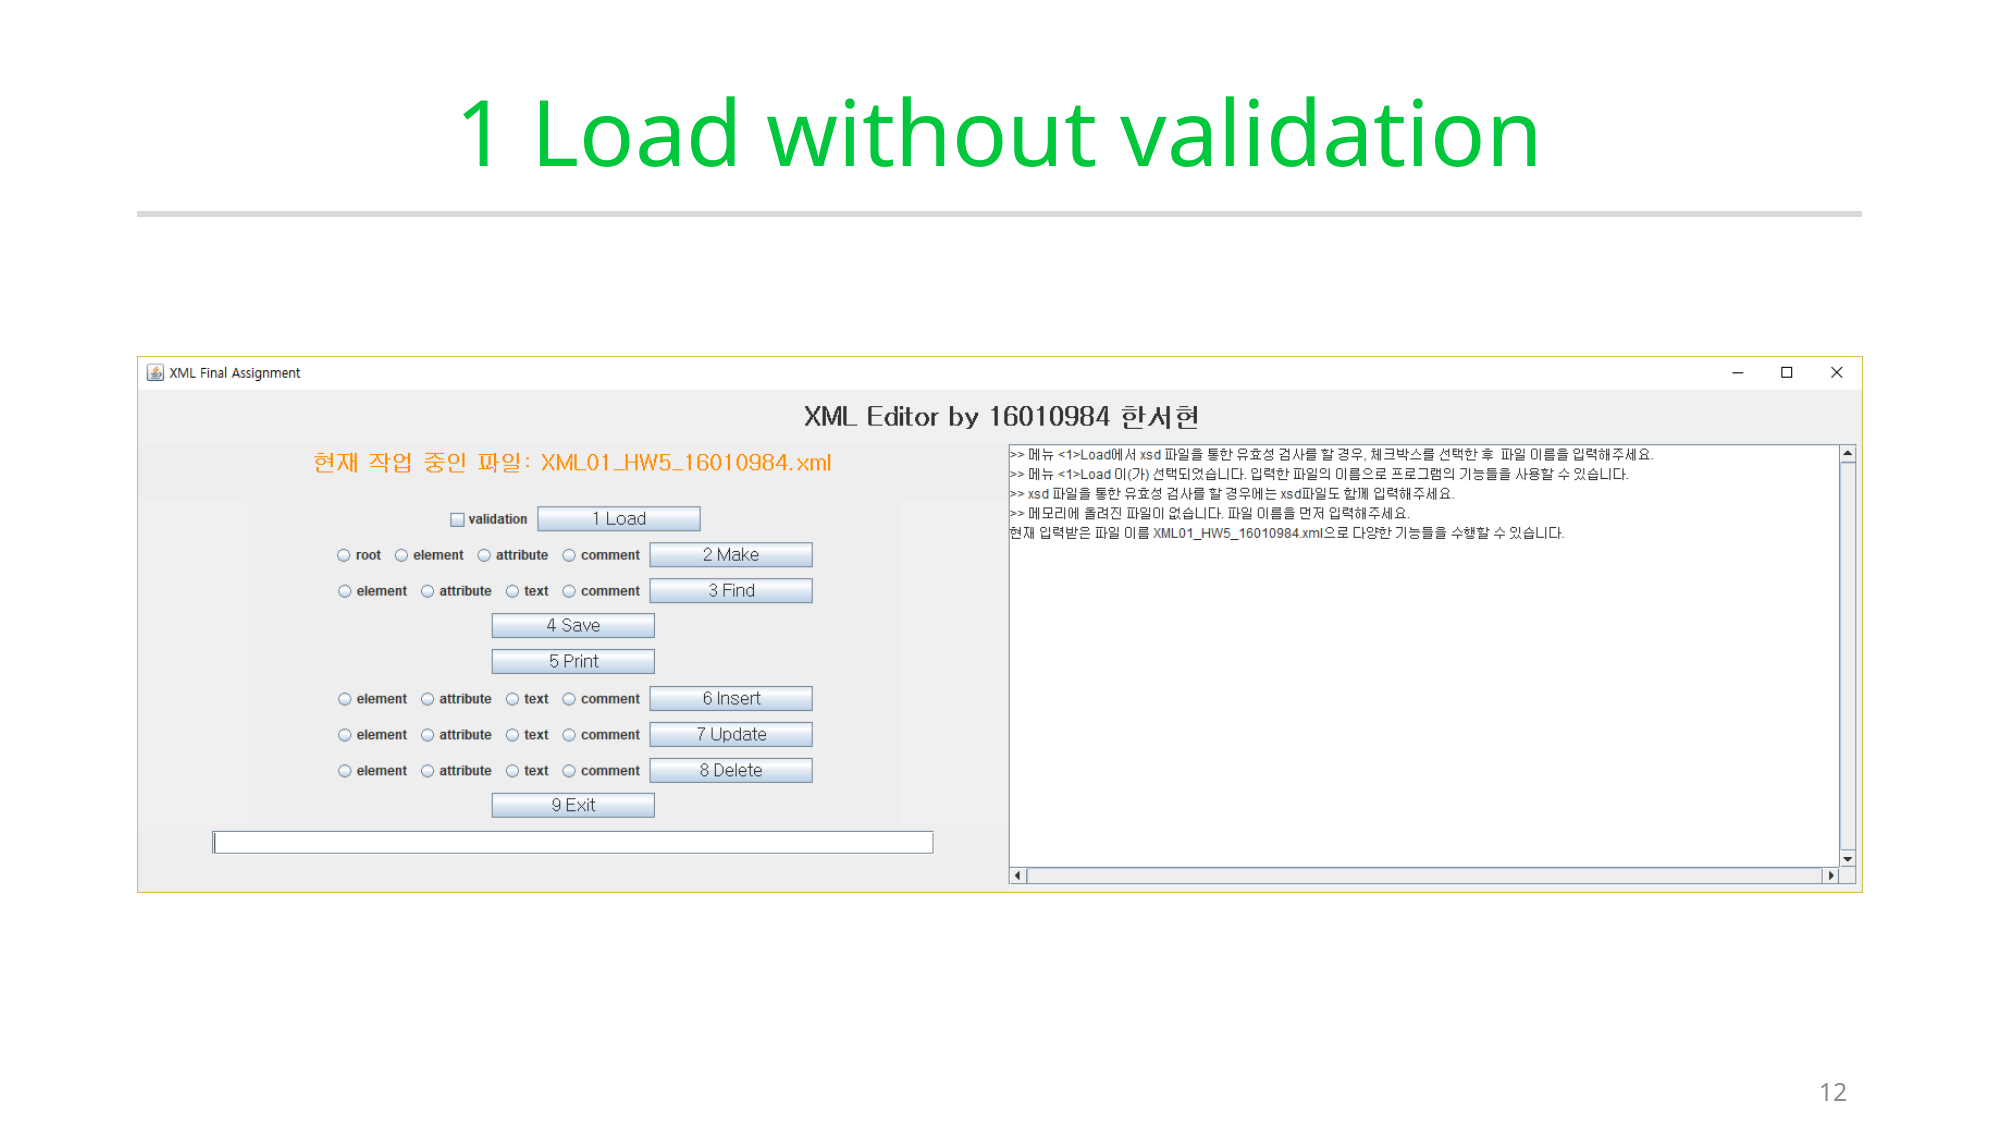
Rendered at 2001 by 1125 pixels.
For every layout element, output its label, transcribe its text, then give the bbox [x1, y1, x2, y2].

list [137, 356, 1863, 893]
slide_number 12 [1412, 1063, 1863, 1124]
title 1 Load without validation [137, 59, 1863, 214]
